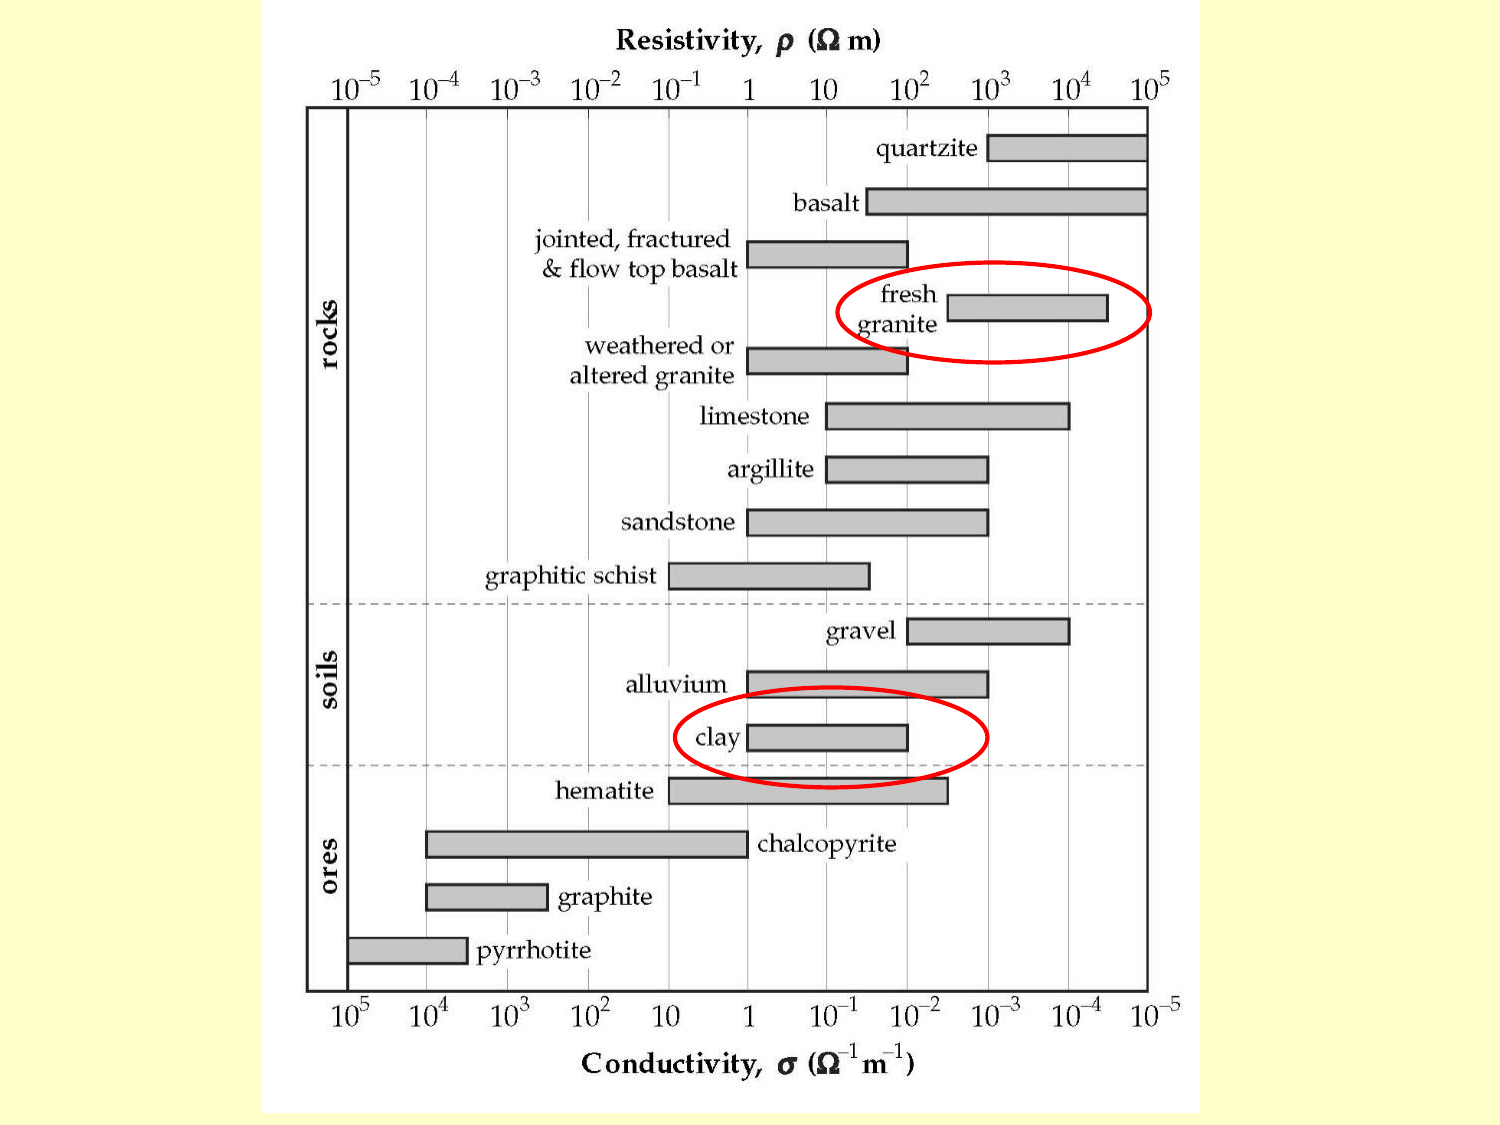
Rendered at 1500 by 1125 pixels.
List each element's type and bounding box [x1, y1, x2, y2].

text_box [674, 262, 1151, 788]
picture [262, 0, 1201, 1114]
